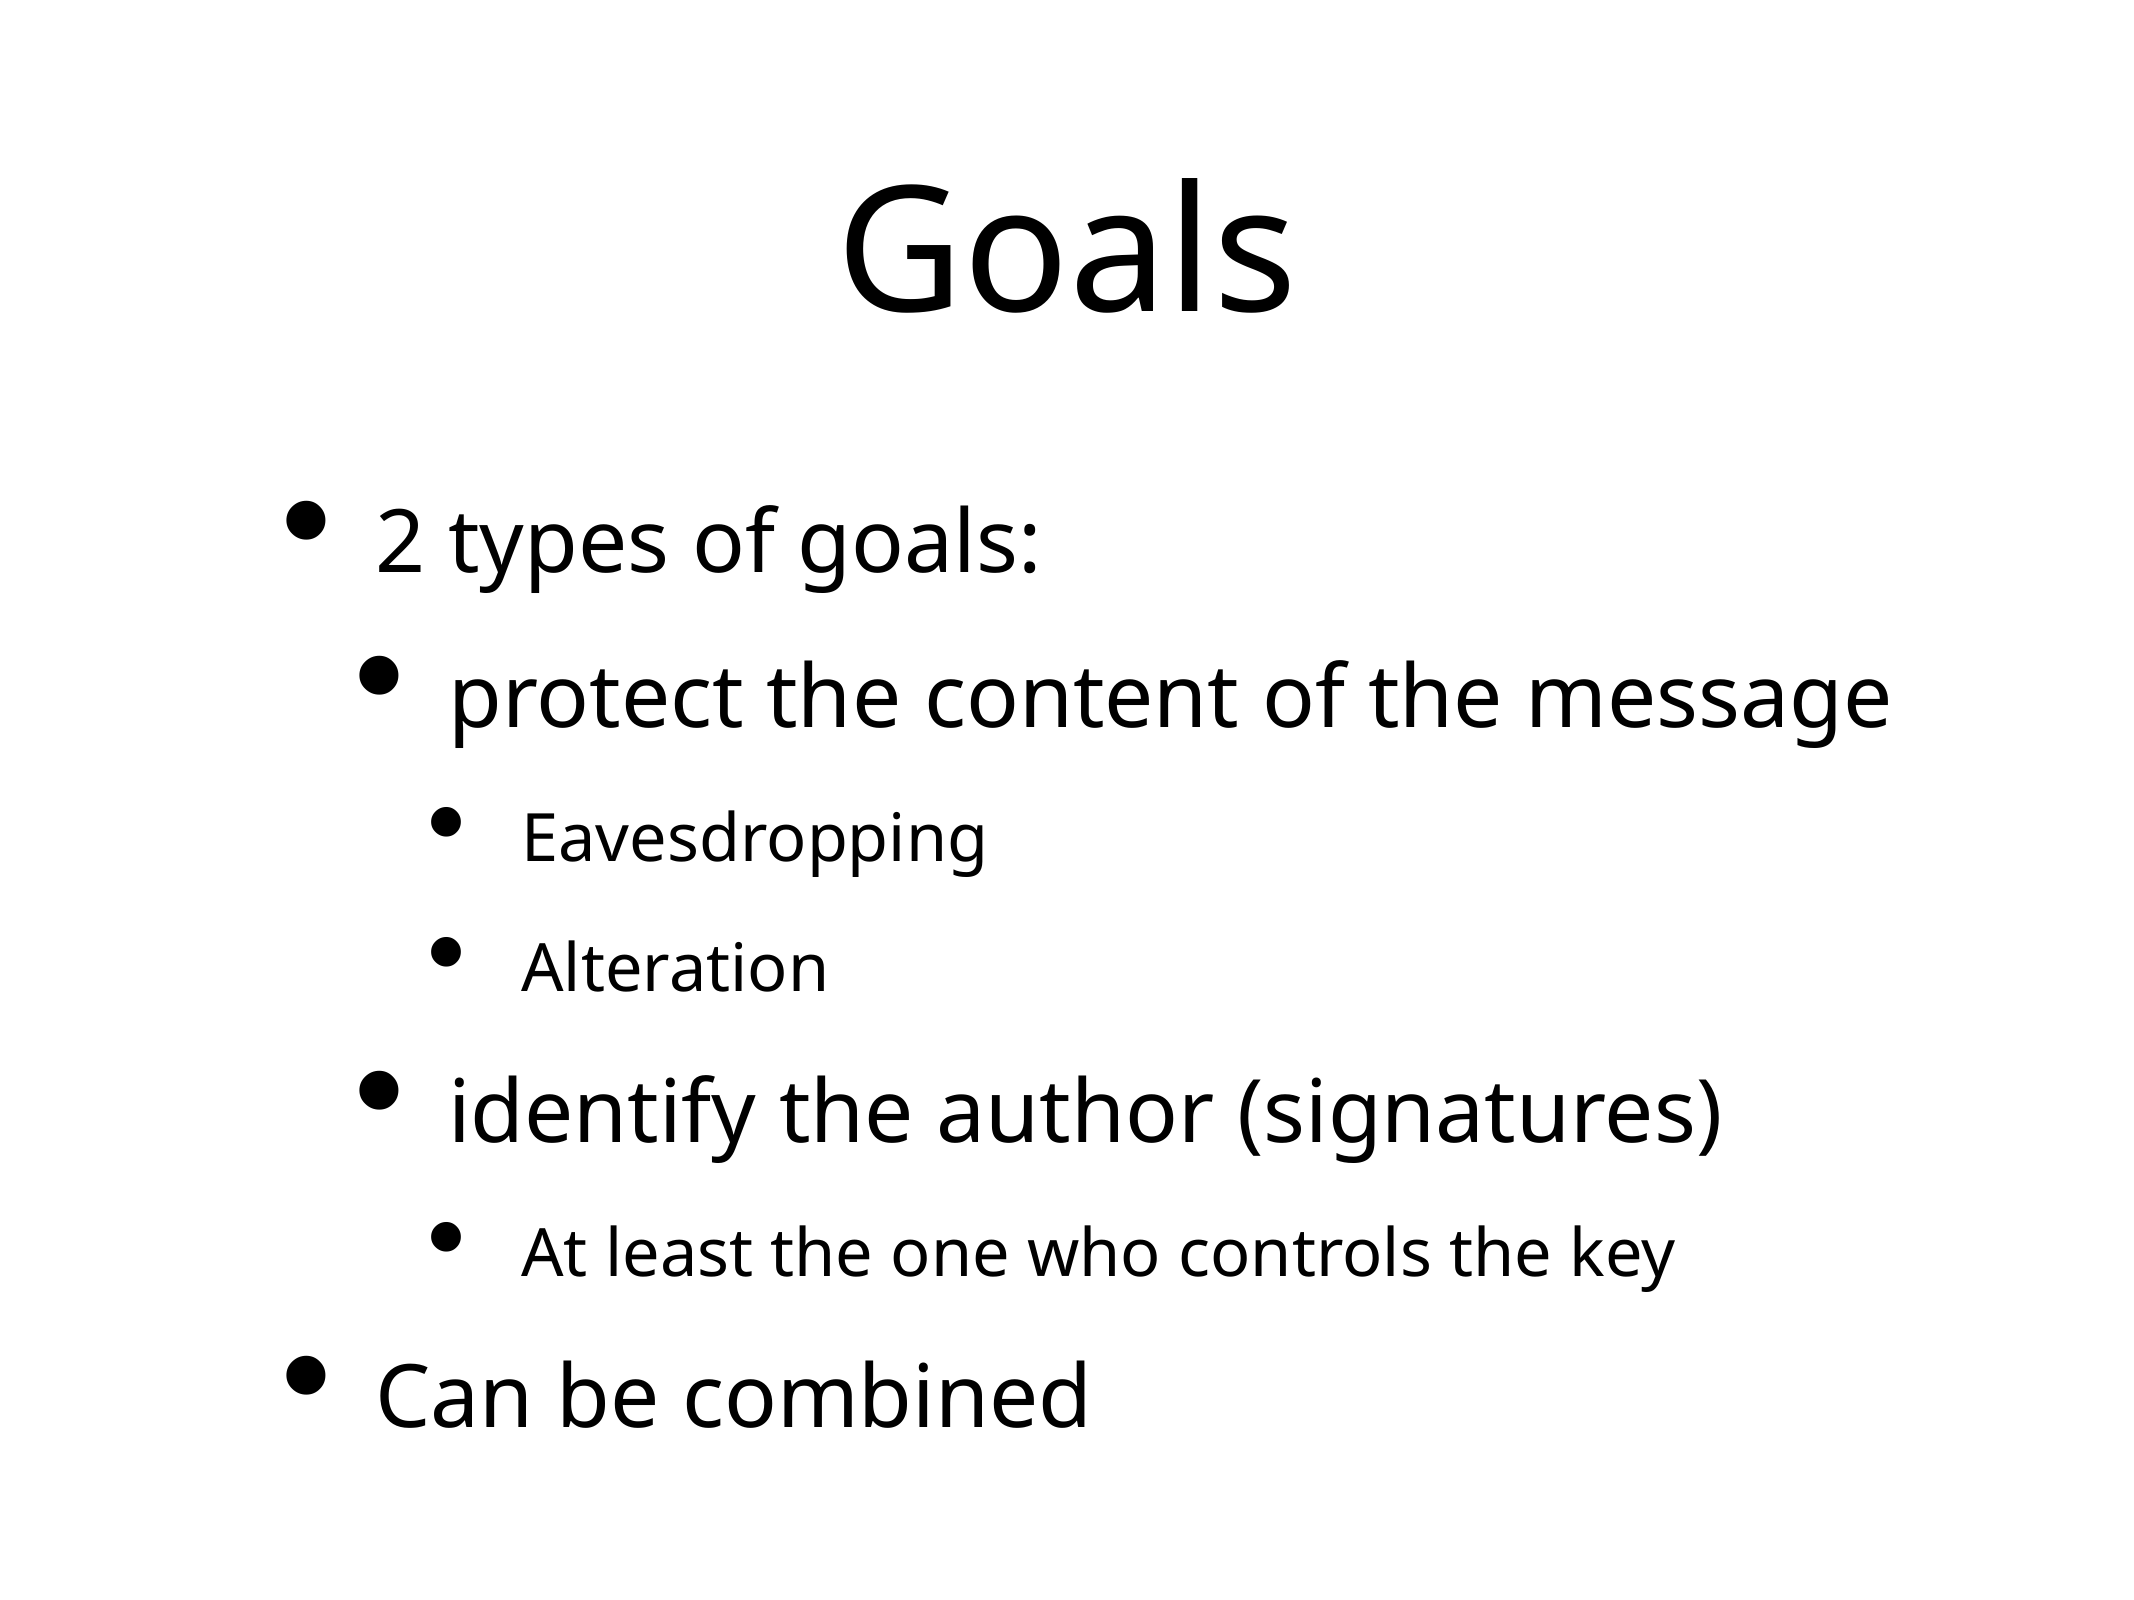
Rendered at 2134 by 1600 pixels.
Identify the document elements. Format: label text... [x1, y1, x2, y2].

title Goals [207, 41, 1926, 443]
list 2 types of goals: protect the content of the message Eavesdropping Alteration identify the author (signatures) At least the one who controls the key Can be combined [220, 453, 1939, 1477]
